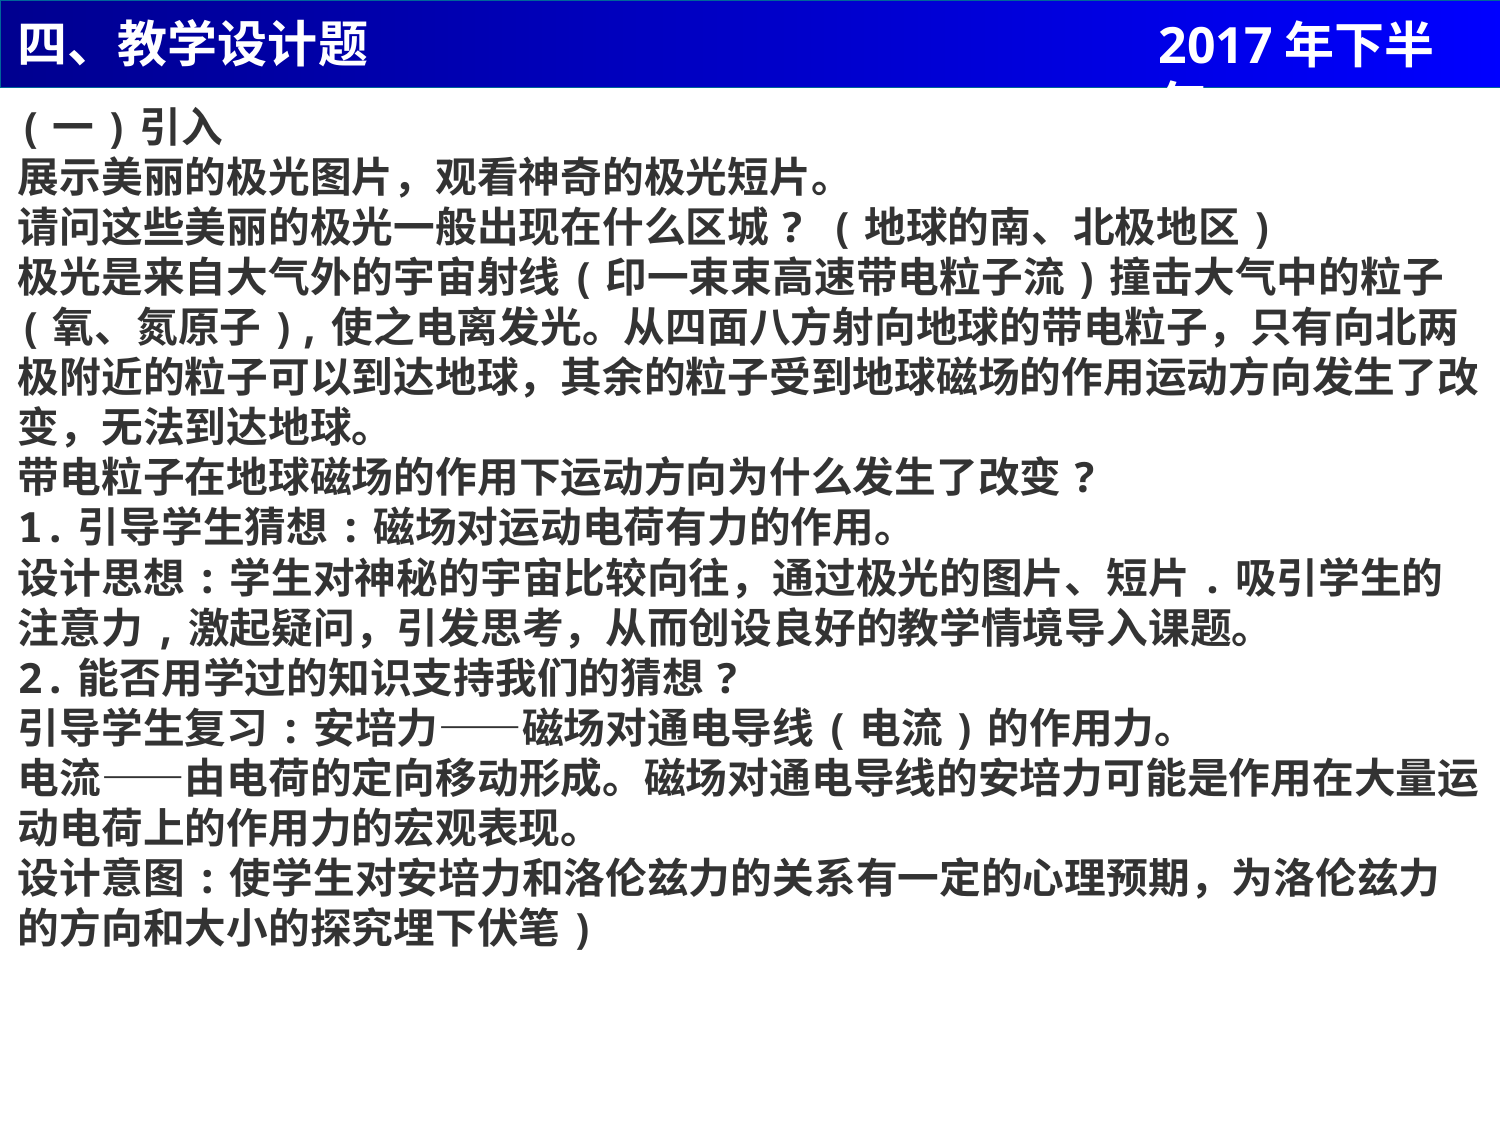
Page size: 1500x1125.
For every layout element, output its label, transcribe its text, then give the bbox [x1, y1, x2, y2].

text_box [0, 0, 1500, 88]
text_box 四、教学设计题 [3, 4, 422, 80]
list (一)引入 展示美丽的极光图片，观看神奇的极光短片。 请问这些美丽的极光一般出现在什么区城? (地球的南、北极地区) 极光是来自大气外的宇宙射线(印一束束高速带电粒子流)撞击大气中的粒子(氧、氮原子),使之电离发光。从四面八方射向地球的带电粒子，只有向北两极附近的粒子可以到达地球，其余的粒子受到地球磁场的作用运动方向发生了改变，无法到达地球。 带电粒子在地球磁场的作用下运动方向为什么发生了改变? 1.引导学生猜想:磁场对运动电荷有力的作用。 设计思想:学生对神秘的宇宙比较向往，通过极光的图片、短片.吸引学生的注意力,激起疑问，引发思考，从而创设良好的教学情境导入课题。 2.能否用学过的知识支持我们的猜想? 引导学生复习:安培力——磁场对通电导线(电流)的作用力。 电流——由电荷的定向移动形成。磁场对通电导线的安培力可能是作用在大量运动电荷上的作用力的宏观表现。 设计意图:使学生对安培力和洛伦兹力的关系有一定的心理预期，为洛伦兹力的方向和大小的探究埋下伏笔) [3, 93, 1494, 1095]
text_box 2017年下半年 [1144, 6, 1483, 142]
